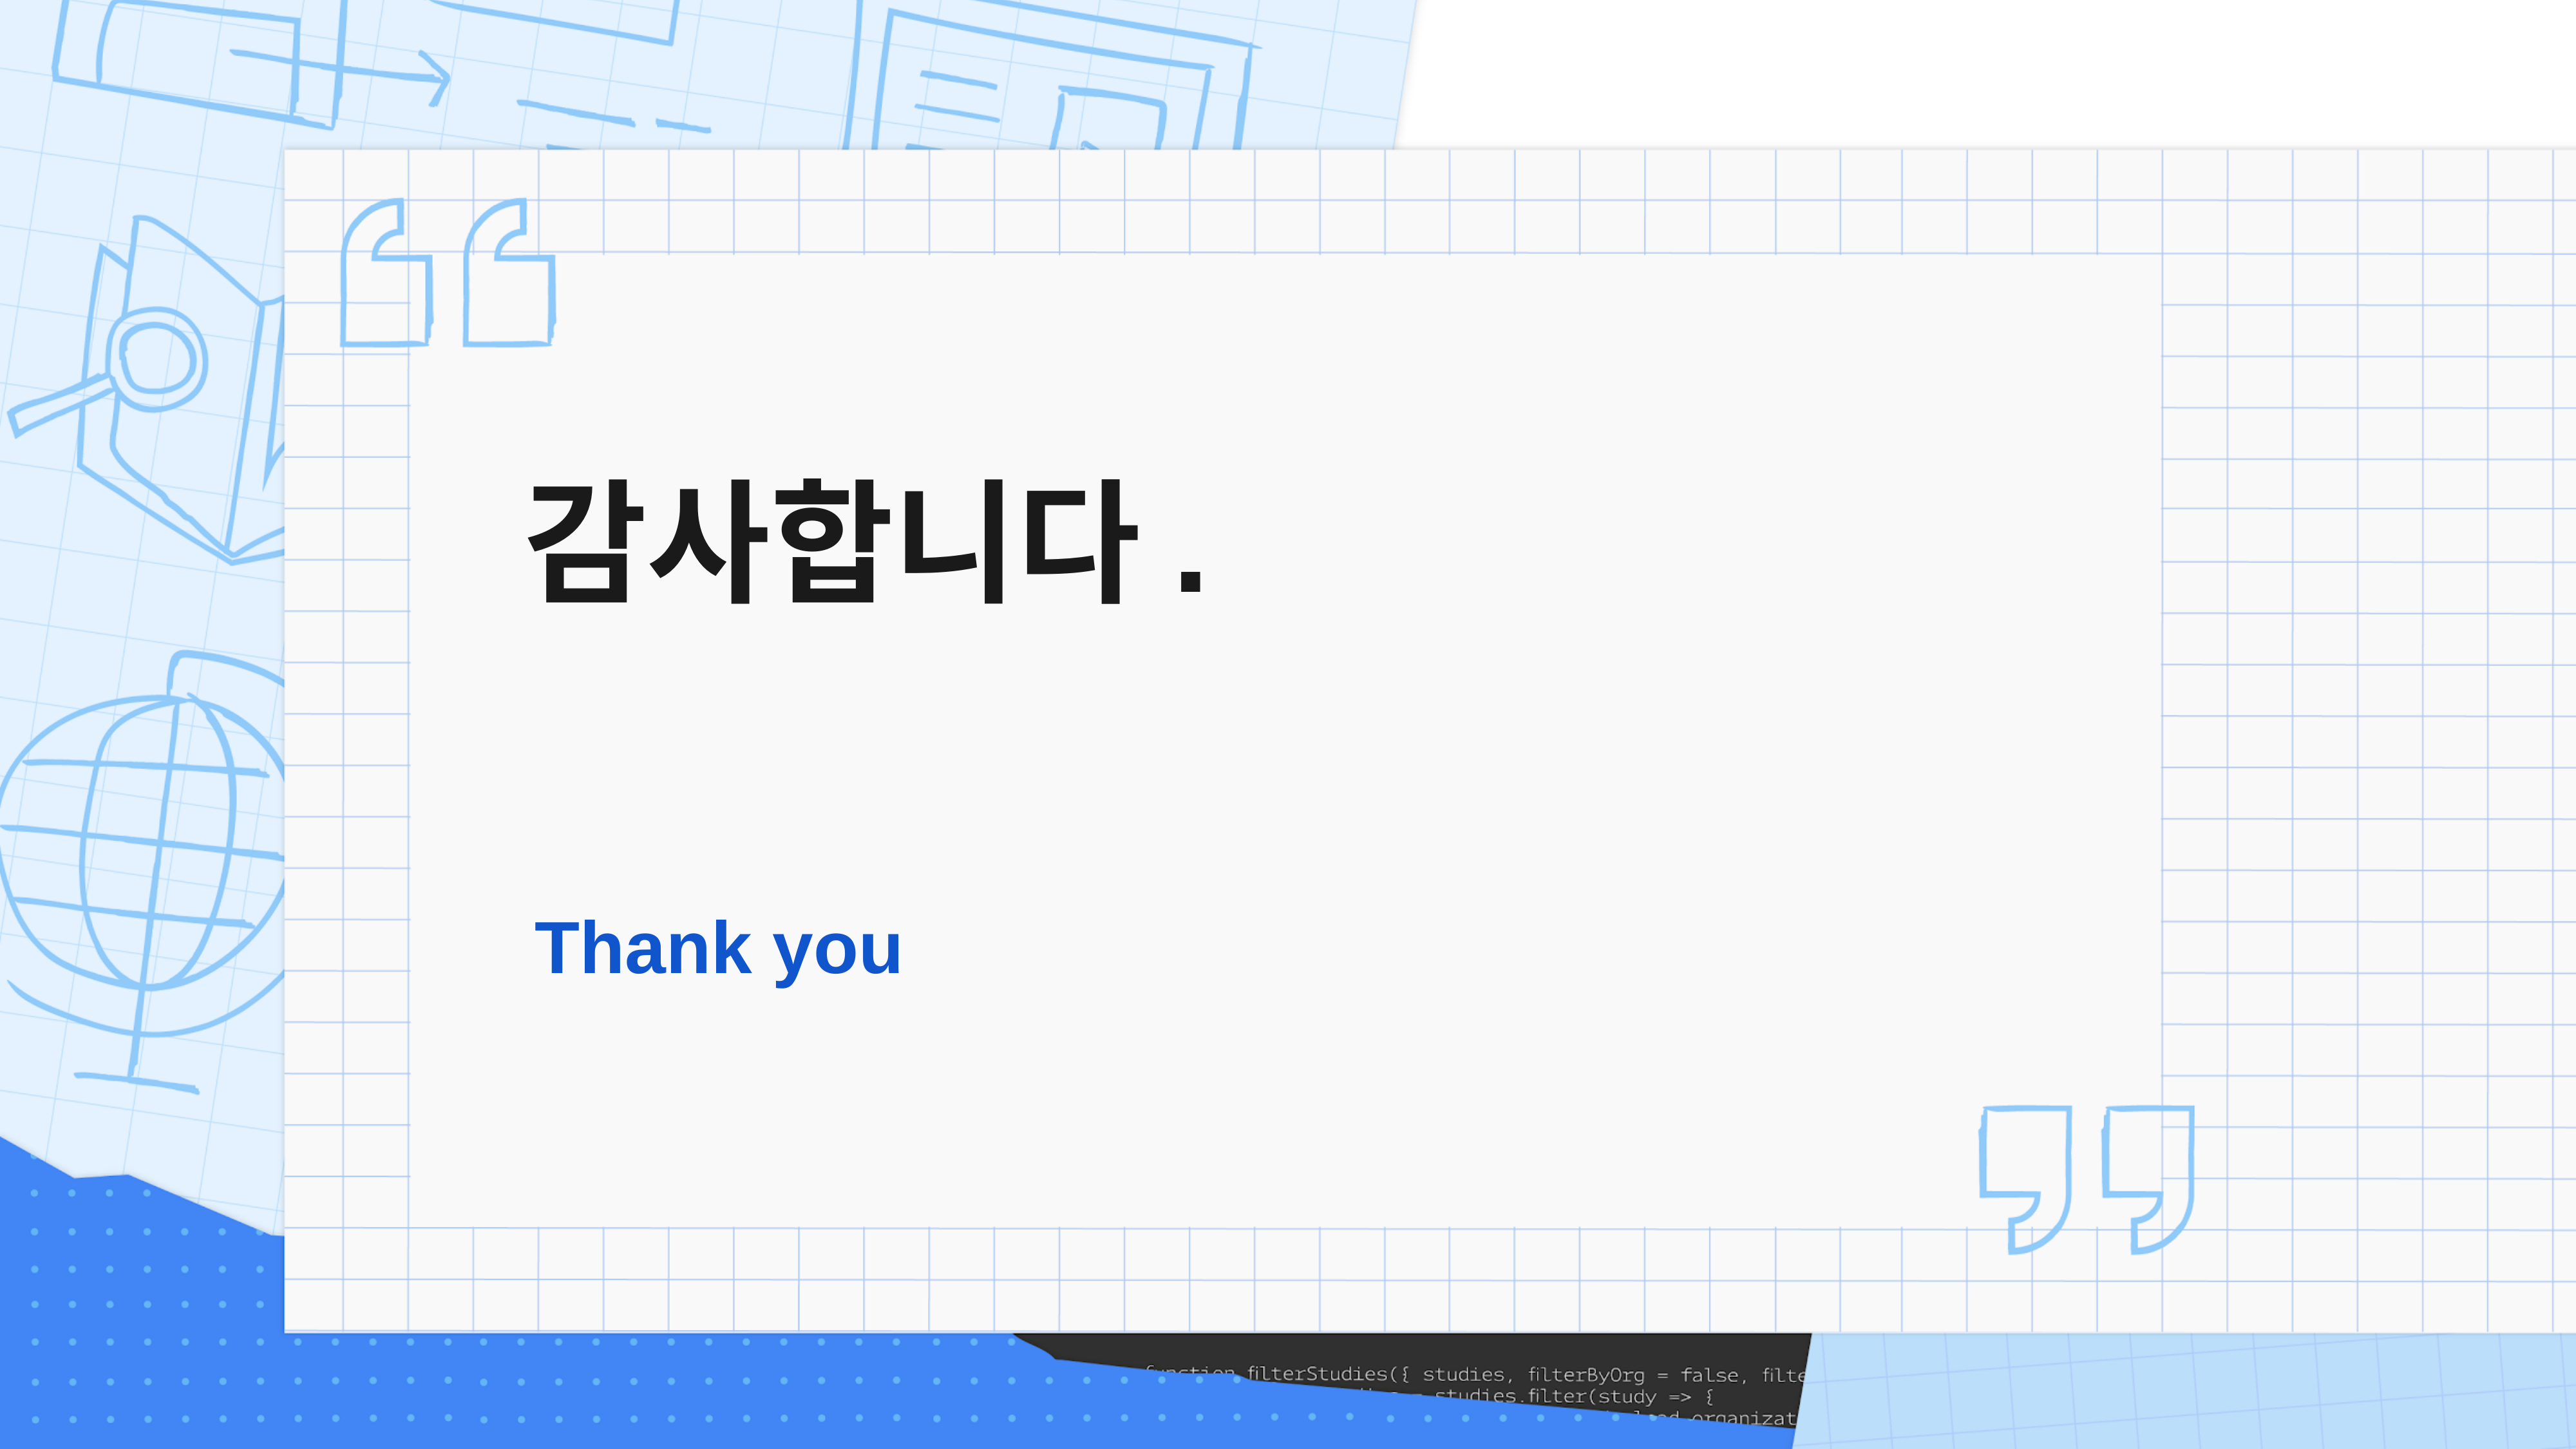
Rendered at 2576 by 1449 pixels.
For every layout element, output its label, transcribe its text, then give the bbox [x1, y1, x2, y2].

subtitle Thank you [525, 889, 2096, 1449]
title 감사합니다. [498, 431, 2038, 726]
picture [0, 0, 2576, 1449]
